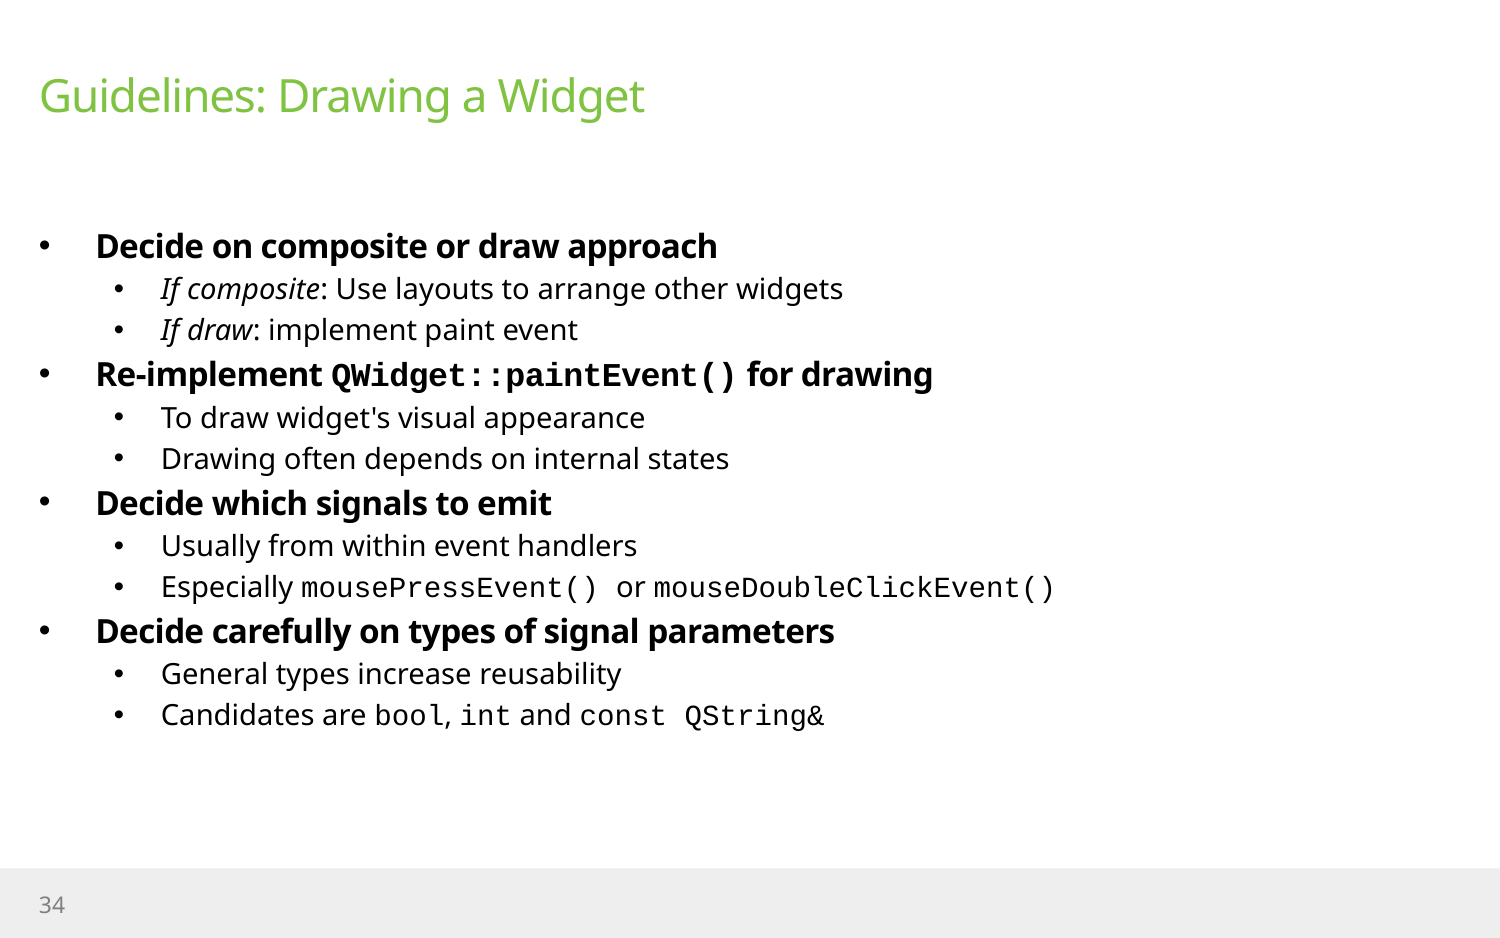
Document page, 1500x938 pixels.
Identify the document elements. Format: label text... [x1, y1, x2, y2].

title Guidelines: Drawing a Widget [39, 66, 1052, 195]
list Decide on composite or draw approach If composite: Use layouts to arrange other widgets If draw: implement paint event Re-implement QWidget::paintEvent() for drawing To draw widget's visual appearance Drawing often depends on internal states Decide which signals to emit Usually from within event handlers Especially mousePressEvent() or mouseDoubleClickEvent() Decide carefully on types of signal parameters General types increase reusability Candidates are bool, int and const QString& [39, 224, 1471, 846]
slide_number 34 [39, 892, 410, 921]
